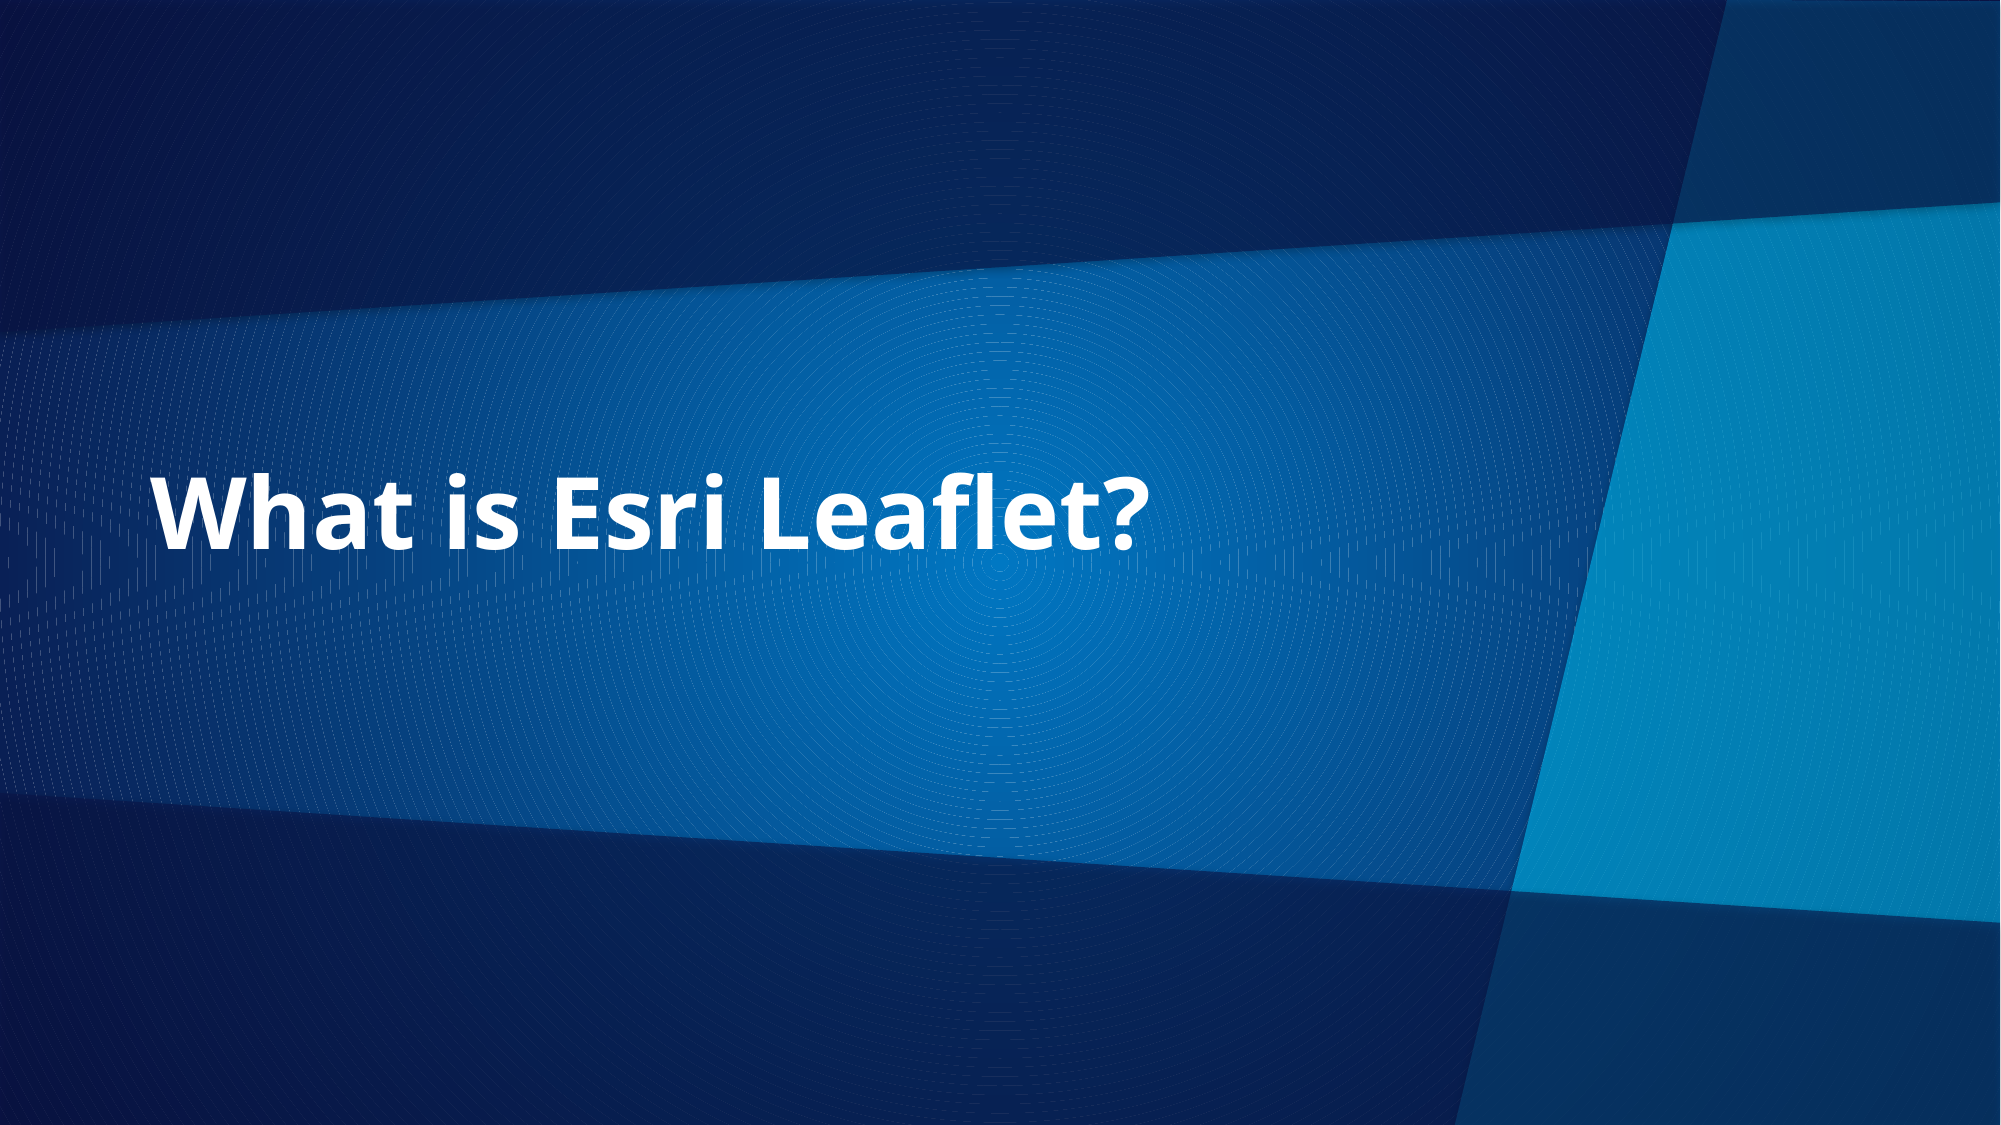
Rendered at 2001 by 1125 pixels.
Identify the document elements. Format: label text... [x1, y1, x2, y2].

title What is Esri Leaflet? [150, 448, 1575, 570]
